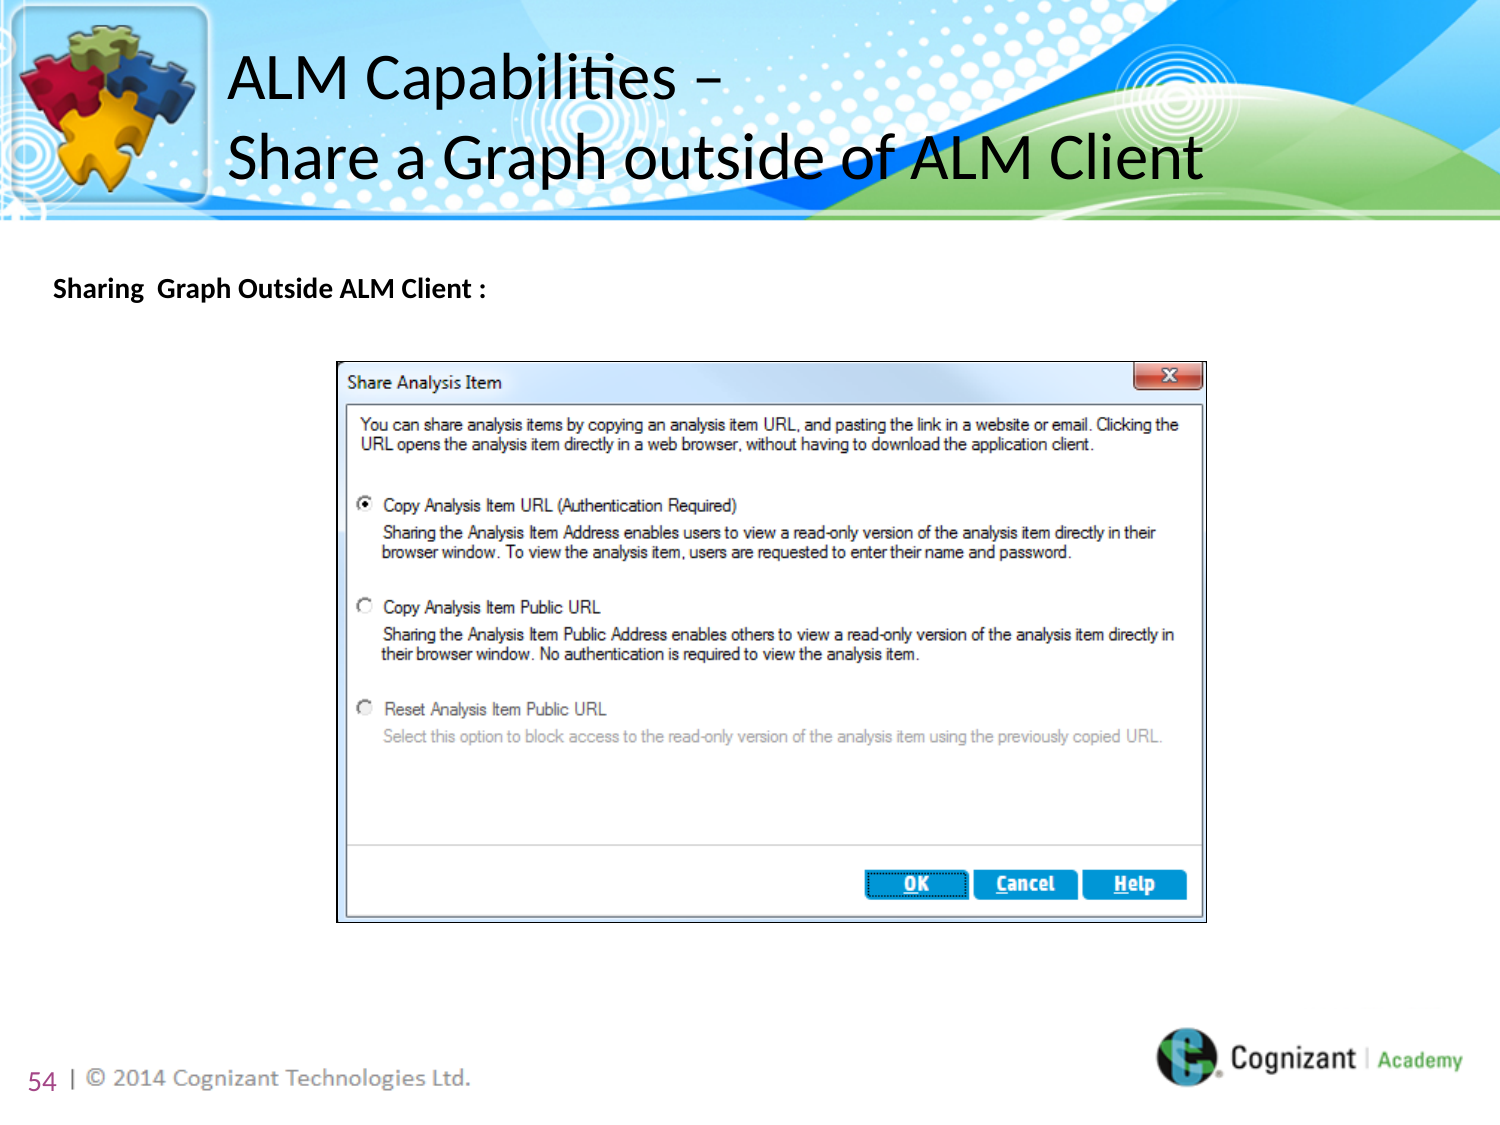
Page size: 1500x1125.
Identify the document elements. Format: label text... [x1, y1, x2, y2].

picture [0, 0, 1500, 1125]
slide_number 54 [12, 1054, 88, 1100]
title ALM Capabilities – Share a Graph outside of ALM Client [212, 24, 1450, 200]
list Sharing Graph Outside ALM Client : [37, 261, 1451, 1004]
